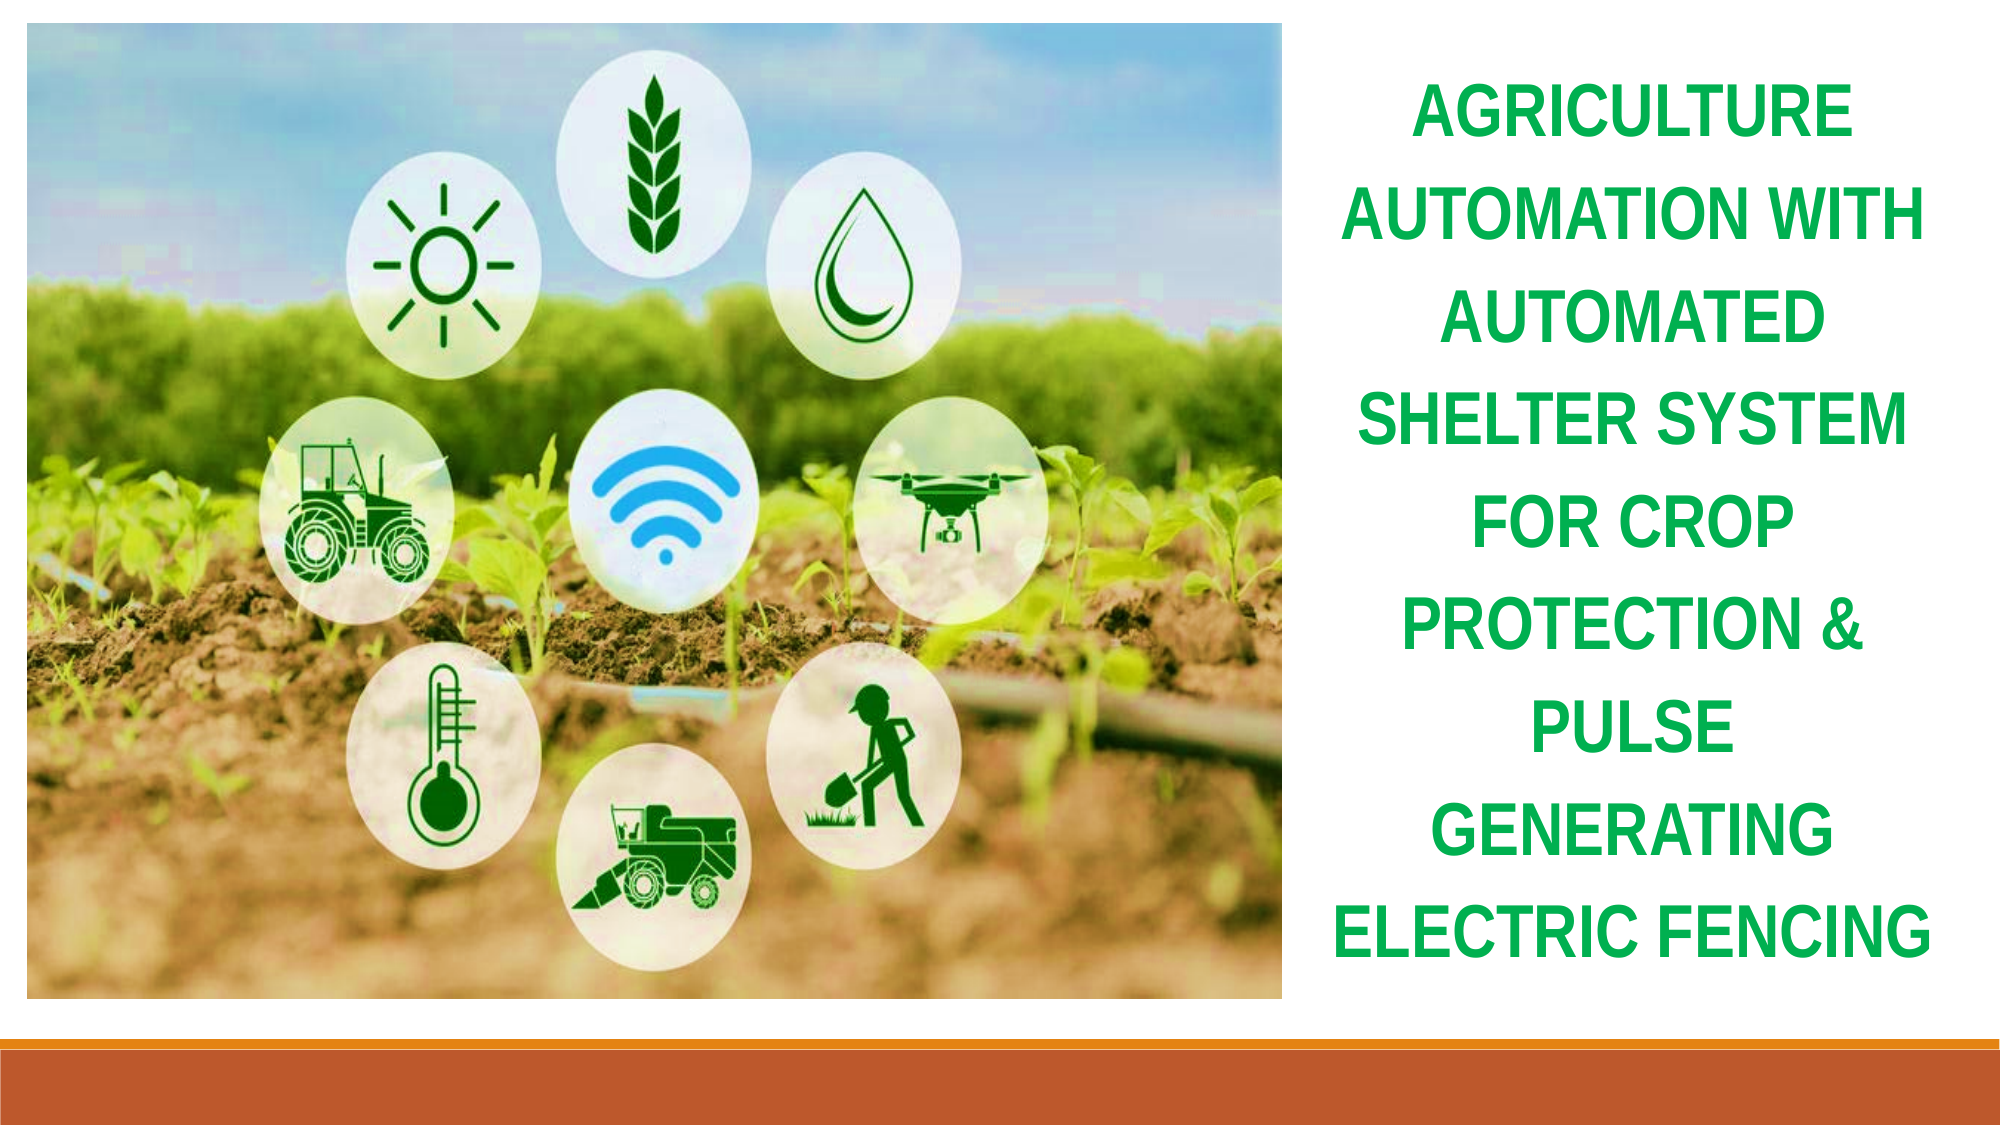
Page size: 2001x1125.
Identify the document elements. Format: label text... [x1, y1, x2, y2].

text_box AGRICULTURE AUTOMATION WITH AUTOMATED SHELTER SYSTEM FOR CROP PROTECTION & PULSE GENERATING ELECTRIC FENCING [1305, 41, 1961, 980]
picture [26, 22, 1283, 1000]
